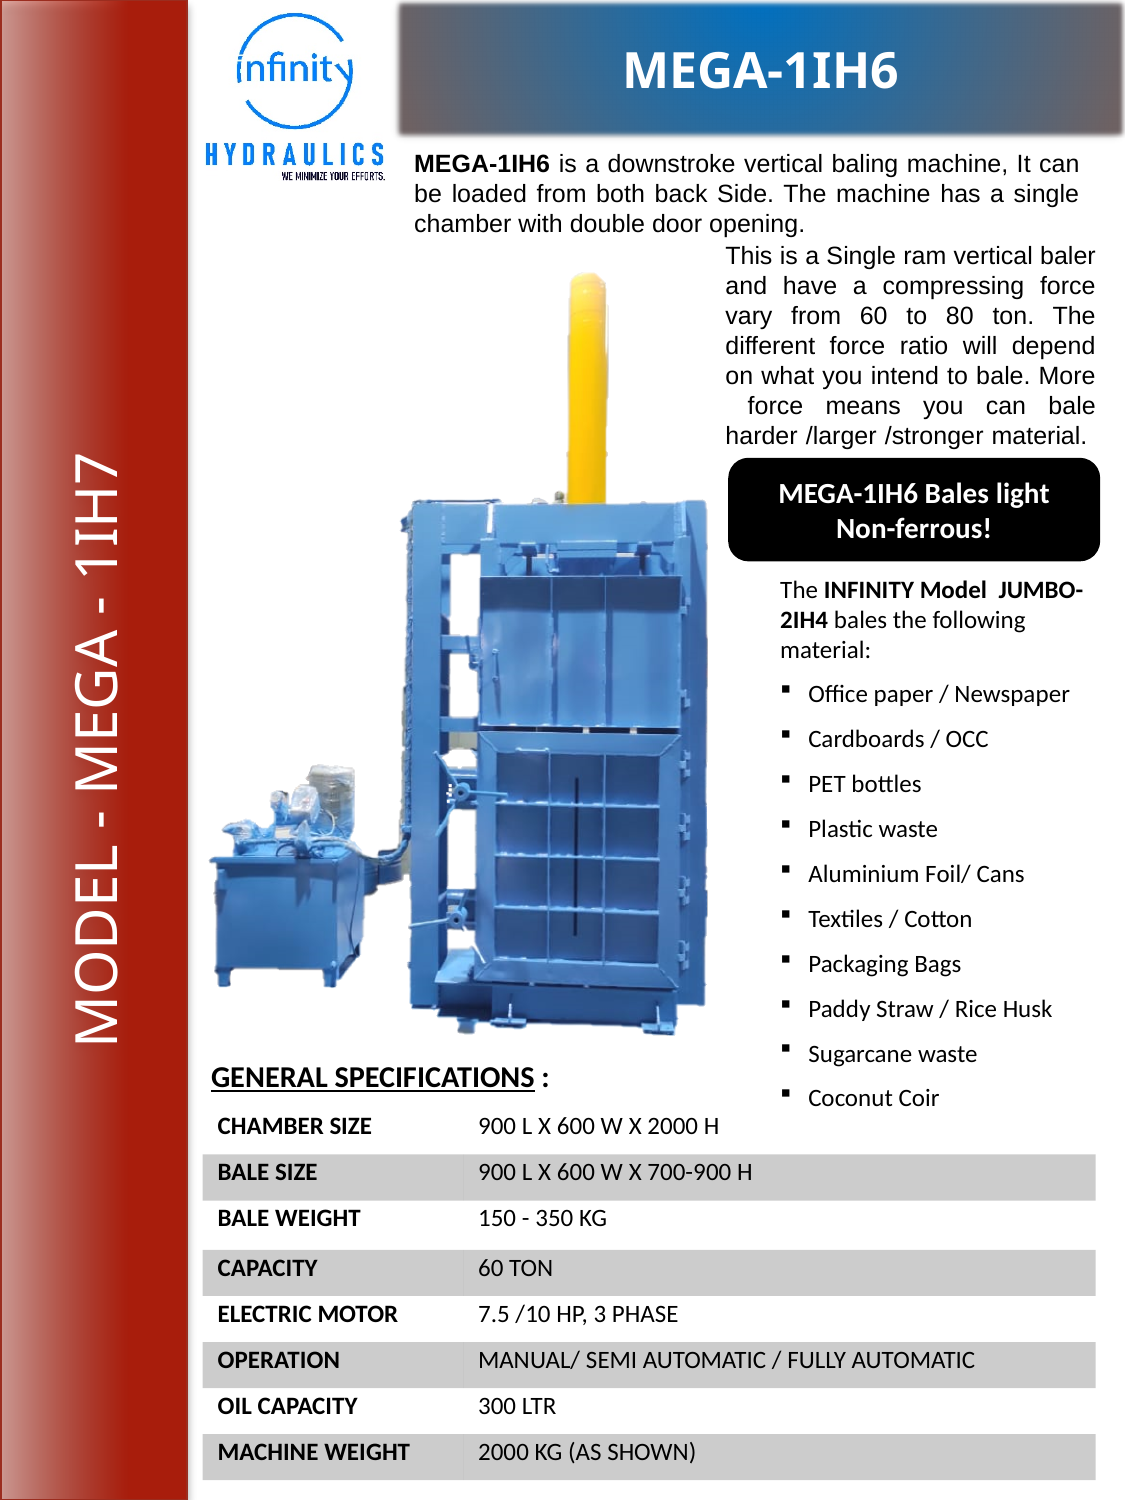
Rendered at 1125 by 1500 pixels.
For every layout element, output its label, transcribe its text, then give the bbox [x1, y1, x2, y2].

table_cell 60 TON [463, 1250, 1096, 1296]
table_cell OIL CAPACITY [203, 1388, 463, 1434]
table_cell CAPACITY [203, 1250, 463, 1296]
table_cell 150 - 350 KG [463, 1201, 1096, 1250]
text_box The INFINITY Model JUMBO-2IH4 bales the following material: Office paper / Newspaper Cardboards / OCC PET bottles Plastic waste Aluminium Foil/ Cans Textiles / Cotton Packaging Bags Paddy Straw / Rice Husk Sugarcane waste Coconut Coir [765, 565, 1100, 1120]
table_cell OPERATION [203, 1342, 463, 1388]
text_box This is a Single ram vertical baler and have a compressing force vary from 60 to 80 ton. The different force ratio will depend on what you intend to bale. More force means you can bale harder /larger /stronger material. [710, 232, 1112, 457]
table_cell BALE SIZE [203, 1154, 463, 1201]
table_cell BALE WEIGHT [203, 1201, 463, 1250]
table_cell ELECTRIC MOTOR [203, 1296, 463, 1342]
table_cell 7.5 /10 HP, 3 PHASE [463, 1296, 1096, 1342]
table_header 900 L X 600 W X 2000 H [463, 1108, 1096, 1154]
picture [207, 272, 708, 1037]
text_box MEGA-1IH6 Bales light Non-ferrous! [728, 457, 1101, 562]
picture [204, 9, 387, 182]
table_header CHAMBER SIZE [203, 1108, 463, 1154]
text_box MEGA-1IH6 is a downstroke vertical baling machine, It can be loaded from both back Side. The machine has a single chamber with double door opening. [399, 140, 1096, 245]
table_cell 300 LTR [463, 1388, 1096, 1434]
table_cell MACHINE WEIGHT [203, 1434, 463, 1480]
table_cell 900 L X 600 W X 700-900 H [463, 1154, 1096, 1201]
text_box MODEL - MEGA - 1IH7 [0, 0, 188, 1500]
text_box GENERAL SPECIFICATIONS : [196, 1050, 693, 1102]
table_cell 2000 KG (AS SHOWN) [463, 1434, 1096, 1480]
text_box MEGA-1IH6 [403, 7, 1119, 131]
table_cell MANUAL/ SEMI AUTOMATIC / FULLY AUTOMATIC [463, 1342, 1096, 1388]
